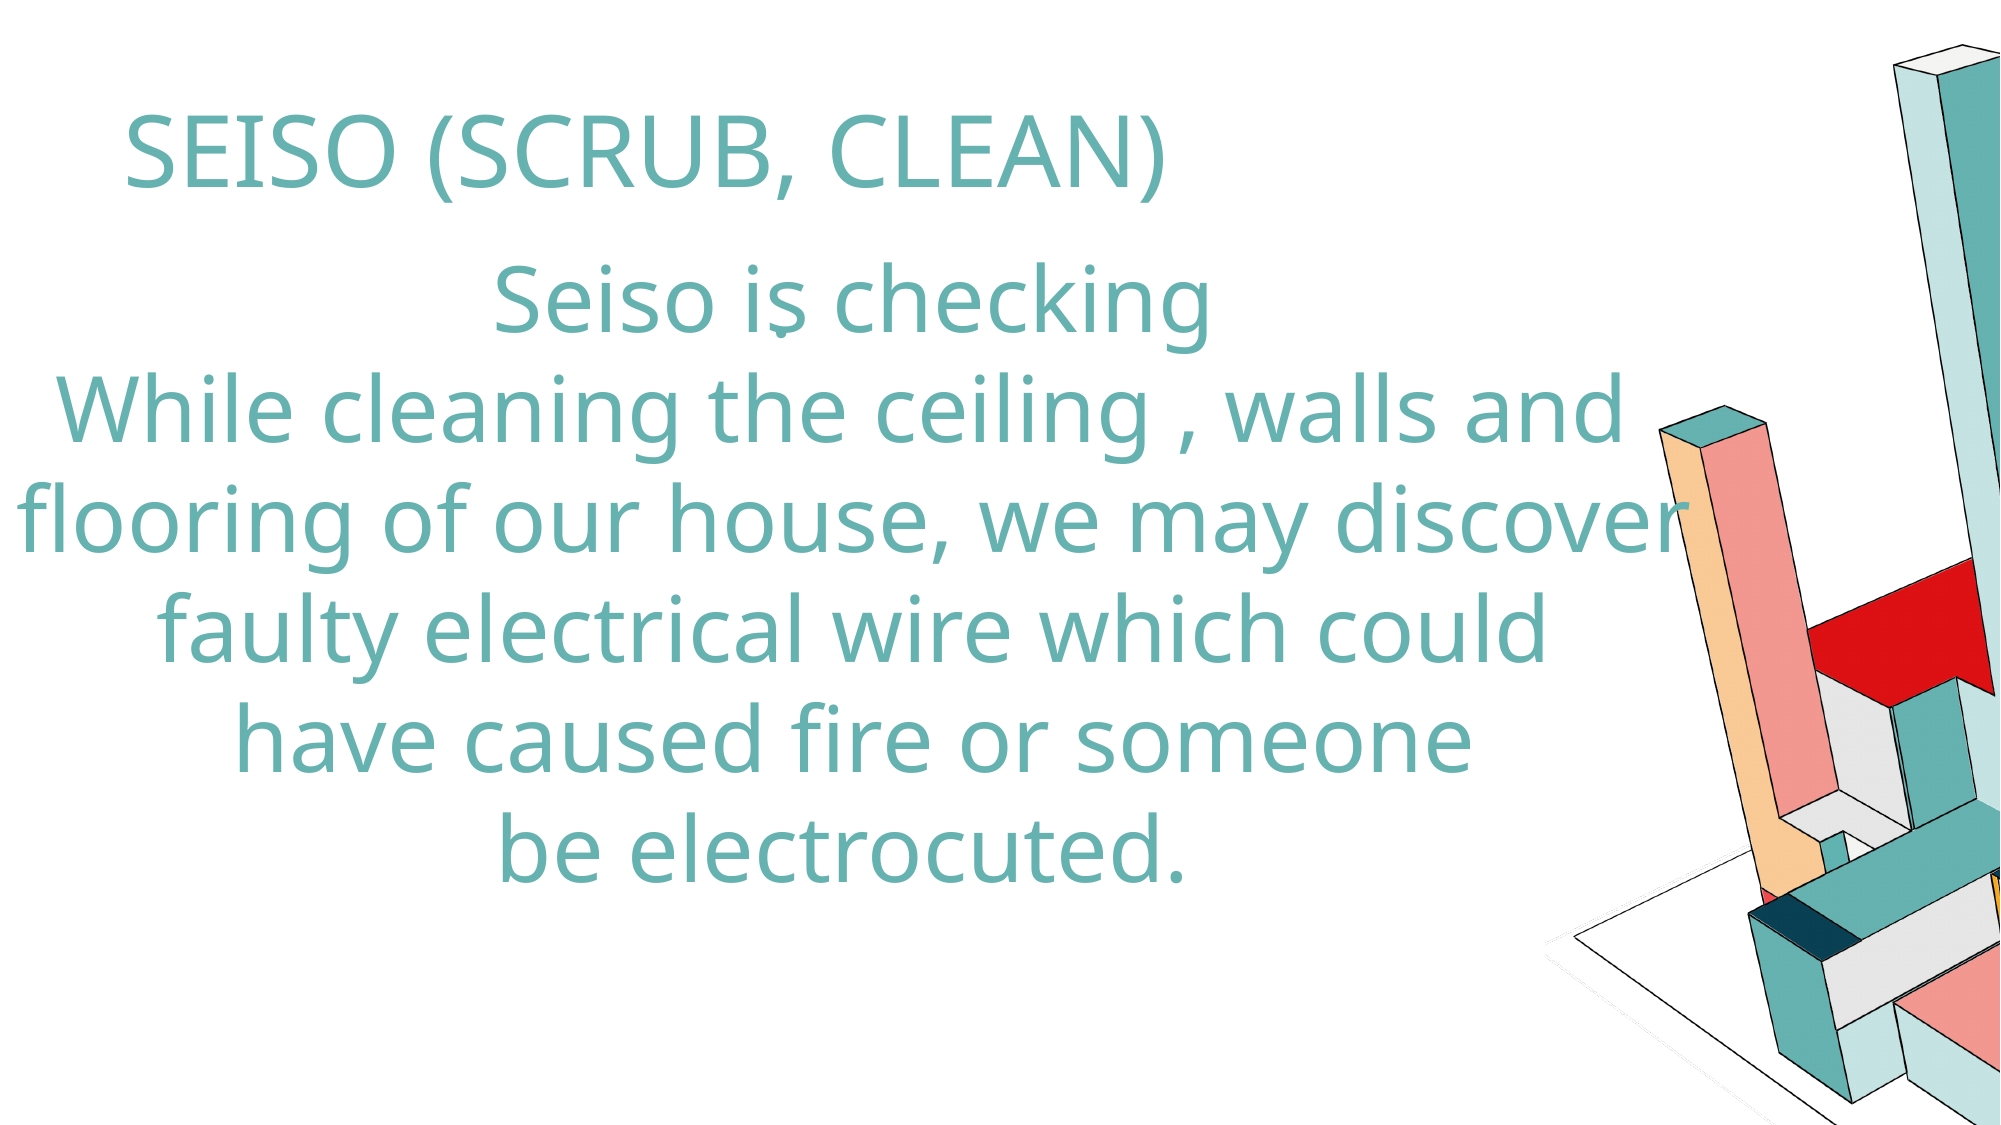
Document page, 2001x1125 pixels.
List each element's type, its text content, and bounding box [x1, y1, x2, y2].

text_box Seiso is checking While cleaning the ceiling , walls and flooring of our house, we may discover faulty electrical wire which could have caused fire or someone be electrocuted. [1, 233, 1708, 908]
text_box SEISO (SCRUB, CLEAN) [108, 80, 1184, 216]
picture [1544, 43, 2000, 1125]
